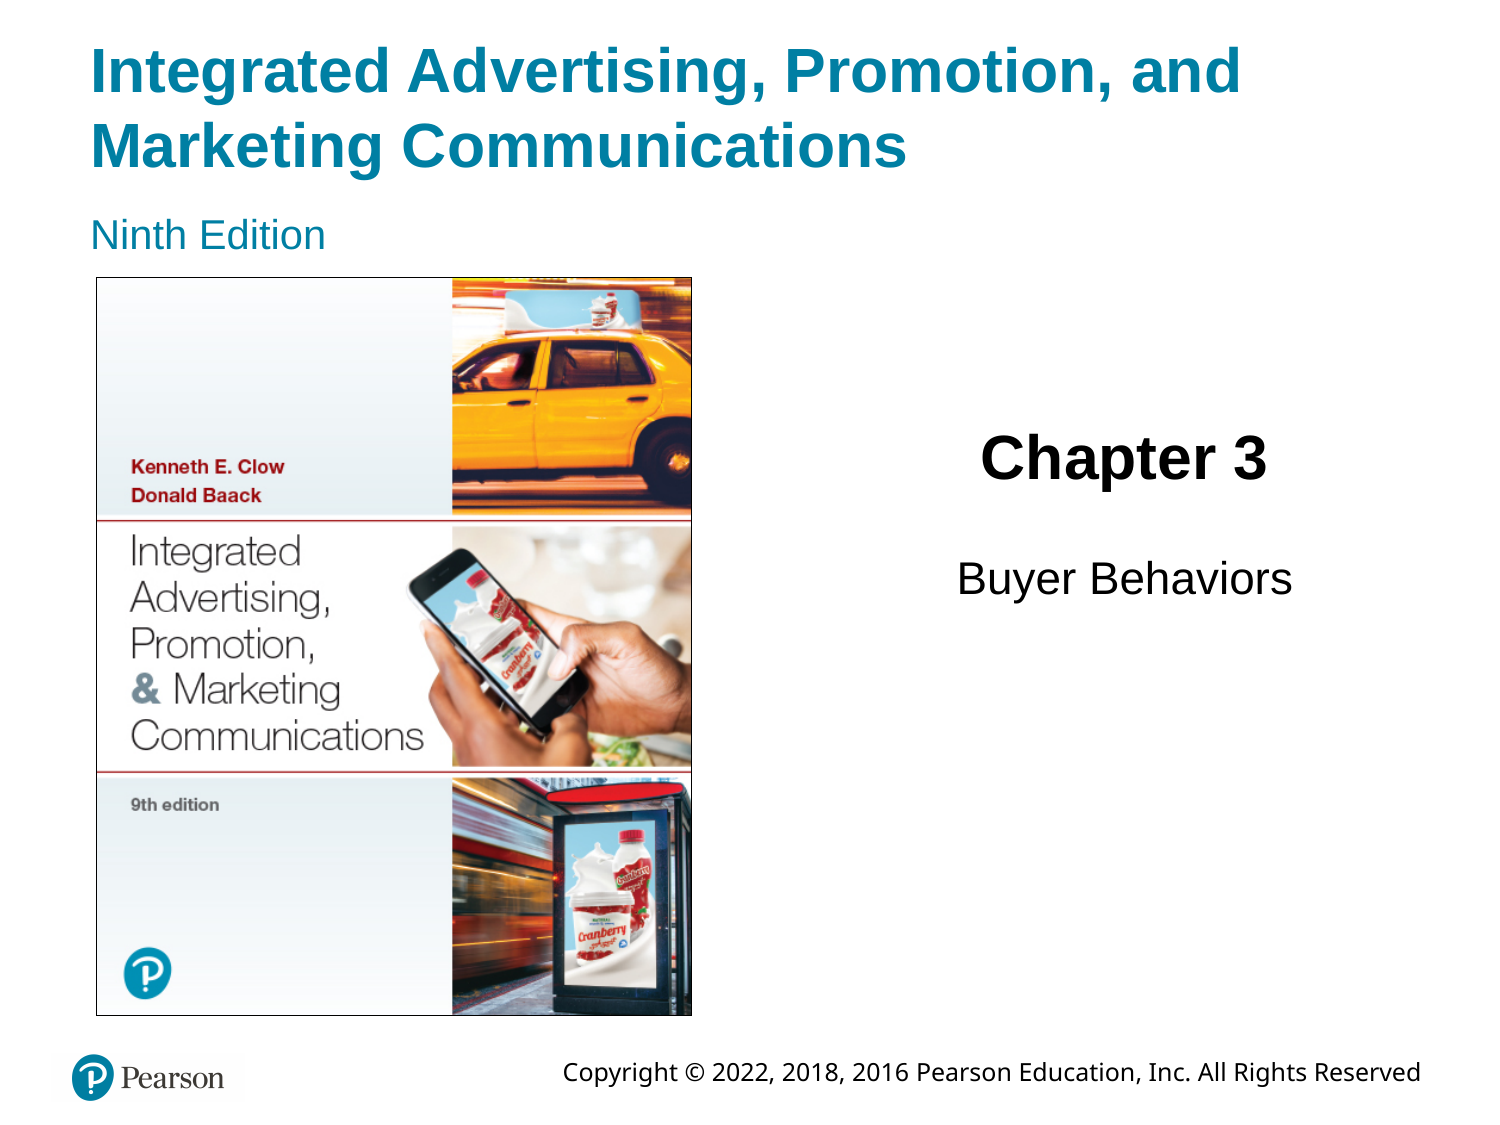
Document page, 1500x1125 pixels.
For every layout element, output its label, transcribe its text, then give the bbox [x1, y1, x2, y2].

picture [51, 1052, 245, 1103]
list Copyright © 2022, 2018, 2016 Pearson Education, Inc. All Rights Reserved [356, 1052, 1438, 1090]
list Ninth Edition [75, 198, 1425, 267]
list Chapter 3 [825, 312, 1425, 508]
list Buyer Behaviors [825, 533, 1425, 827]
title Integrated Advertising, Promotion, and Marketing Communications [75, 23, 1425, 186]
picture [96, 277, 692, 1016]
